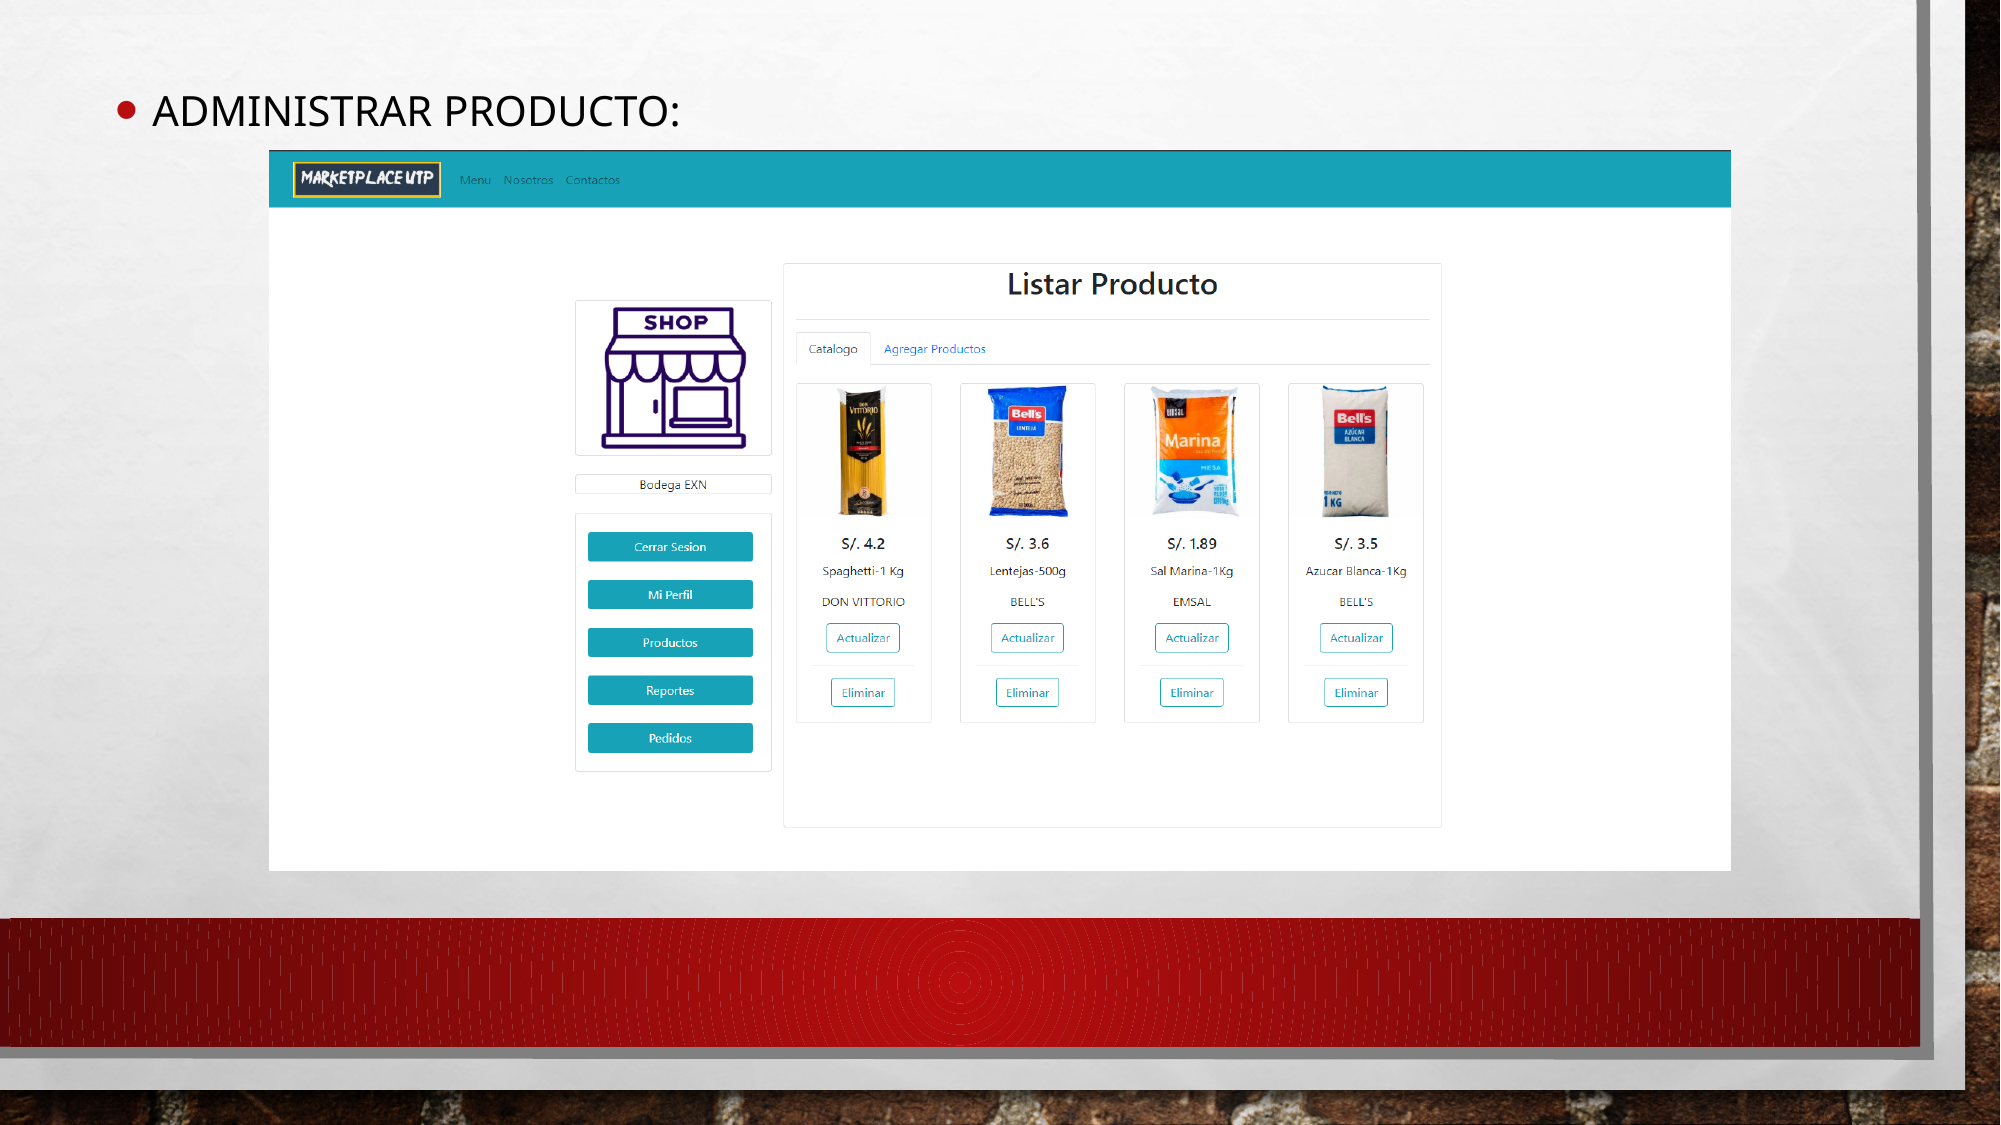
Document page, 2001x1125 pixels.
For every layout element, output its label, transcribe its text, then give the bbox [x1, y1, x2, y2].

list ADMINISTRAR PRODUCTO: [100, 46, 748, 163]
picture [0, 0, 2000, 1125]
picture [268, 150, 1731, 872]
